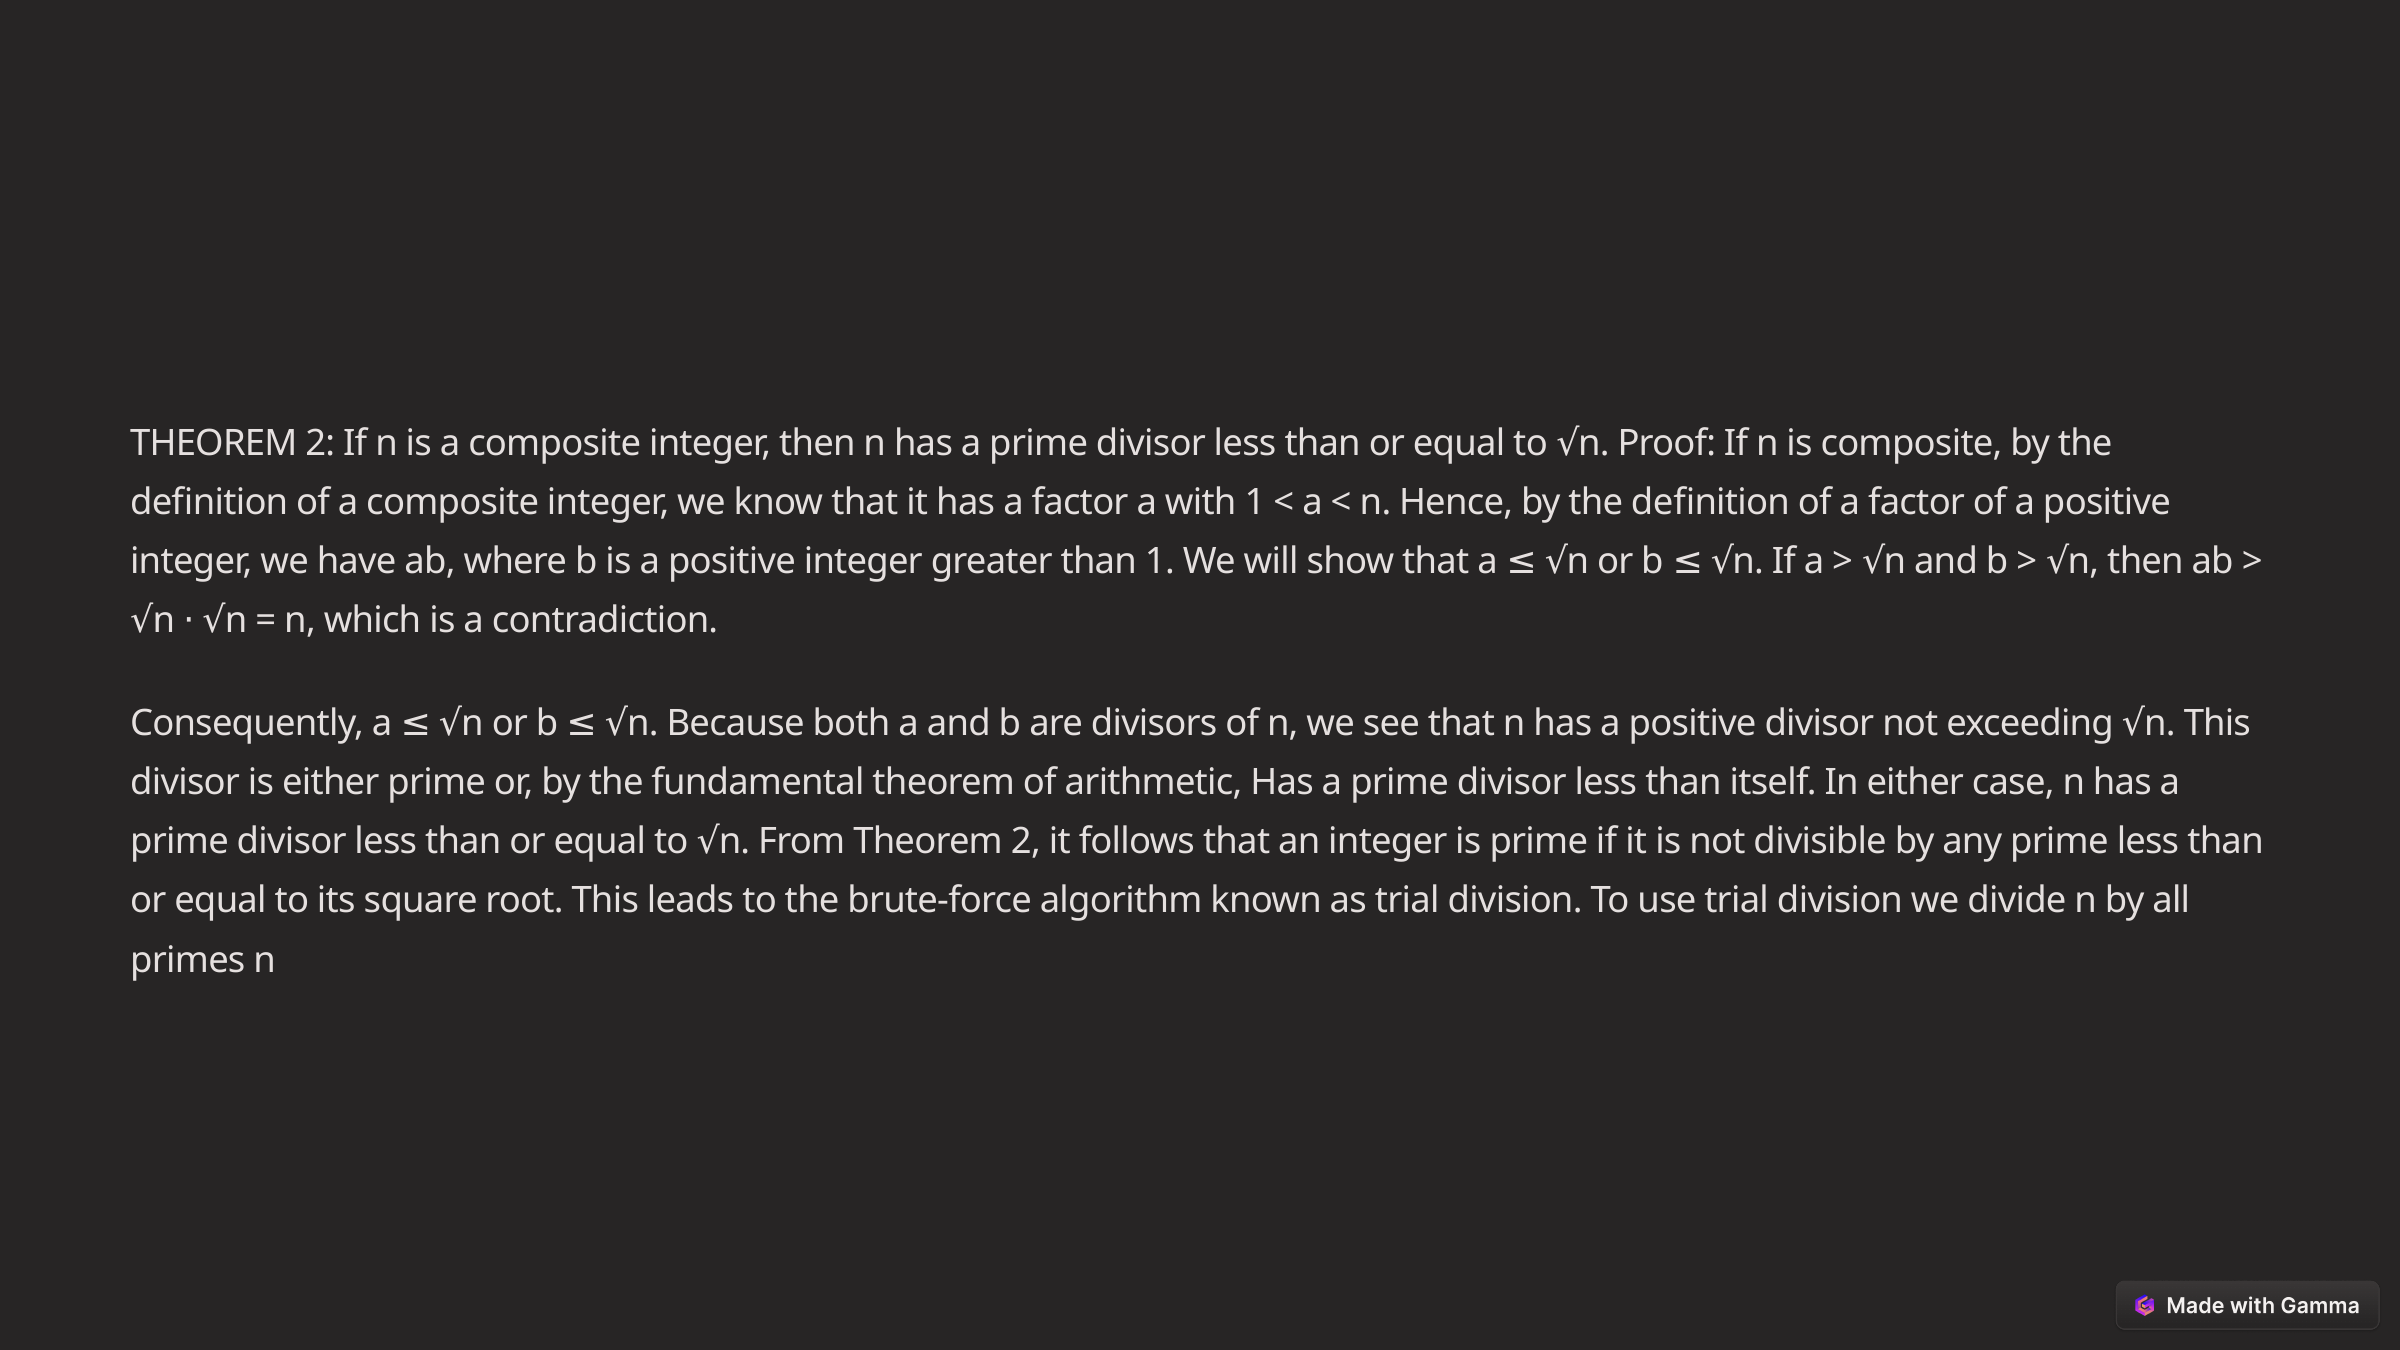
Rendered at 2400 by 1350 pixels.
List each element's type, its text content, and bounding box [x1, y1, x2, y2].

picture [2106, 1271, 2389, 1339]
text_box THEOREM 2: If n is a composite integer, then n has a prime divisor less than or equal to √n. Proof: If n is composite, by the deﬁnition of a composite integer, we know that it has a factor a with 1 < a < n. Hence, by the deﬁnition of a factor of a positive integer, we have ab, where b is a positive integer greater than 1. We will show that a ≤ √n or b ≤ √n. If a > √n and b > √n, then ab > √n ⋅ √n = n, which is a contradiction. [130, 402, 2270, 641]
text_box Consequently, a ≤ √n or b ≤ √n. Because both a and b are divisors of n, we see that n has a positive divisor not exceeding √n. This divisor is either prime or, by the fundamental theorem of arithmetic, Has a prime divisor less than itself. In either case, n has a prime divisor less than or equal to √n. From Theorem 2, it follows that an integer is prime if it is not divisible by any prime less than or equal to its square root. This leads to the brute-force algorithm known as trial division. To use trial division we divide n by all primes n [130, 682, 2270, 981]
